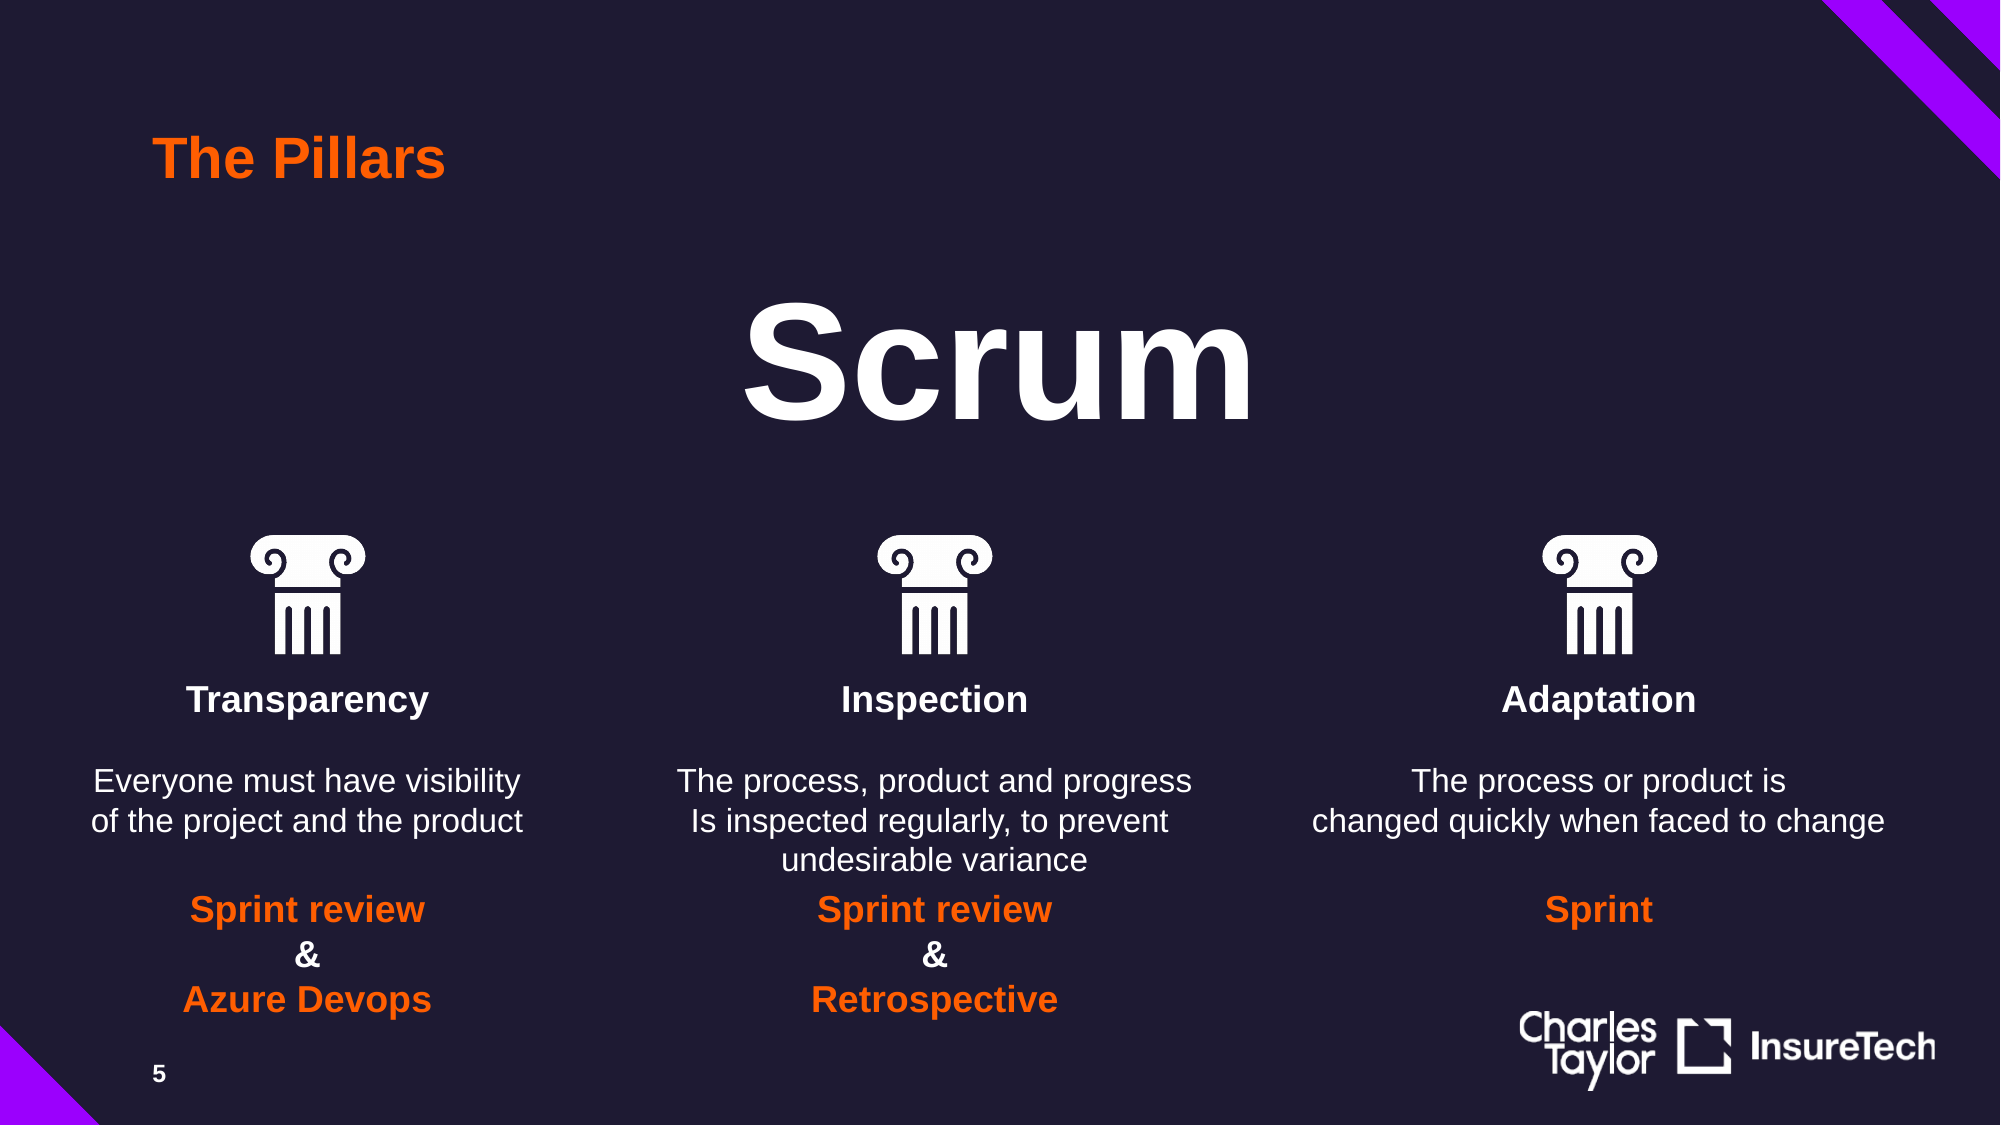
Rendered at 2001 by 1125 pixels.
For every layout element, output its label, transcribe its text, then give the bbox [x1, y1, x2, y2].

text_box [67, 667, 548, 1030]
picture [859, 519, 1010, 667]
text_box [649, 667, 1221, 1030]
picture [1817, 0, 2001, 183]
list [232, 519, 383, 667]
picture [1524, 519, 1675, 667]
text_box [1294, 667, 1905, 939]
title The Pillars [137, 113, 1863, 206]
picture [0, 1022, 103, 1125]
text_box Scrum [656, 245, 1344, 460]
slide_number 5 [137, 1042, 215, 1103]
